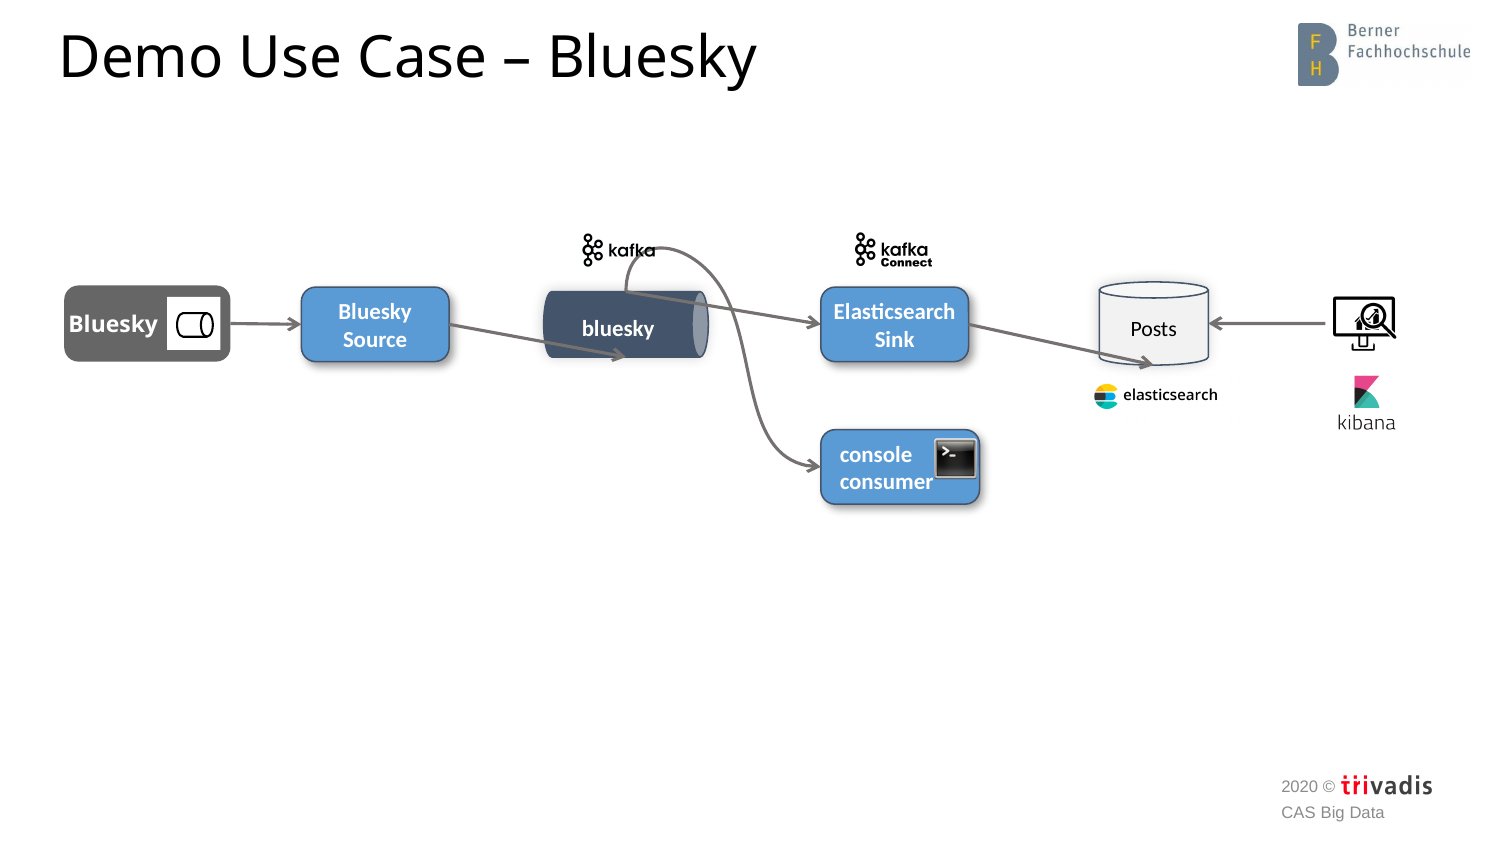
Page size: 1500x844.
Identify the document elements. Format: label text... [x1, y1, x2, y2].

picture [1341, 775, 1432, 795]
picture [853, 231, 936, 269]
text_box [166, 296, 221, 351]
picture [1298, 23, 1470, 86]
text_box Bluesky Source [300, 286, 451, 363]
text_box bluesky [547, 313, 690, 342]
text_box [176, 312, 214, 338]
picture [1067, 356, 1240, 435]
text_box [820, 429, 980, 505]
title Demo Use Case – Bluesky [43, 19, 1231, 117]
text_box Bluesky [64, 285, 231, 362]
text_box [708, 324, 821, 467]
picture [1325, 365, 1408, 440]
text_box [542, 290, 710, 359]
text_box Posts [1097, 280, 1210, 356]
text_box Elasticsearch Sink [819, 286, 970, 363]
picture [1325, 284, 1404, 363]
picture [577, 228, 660, 272]
